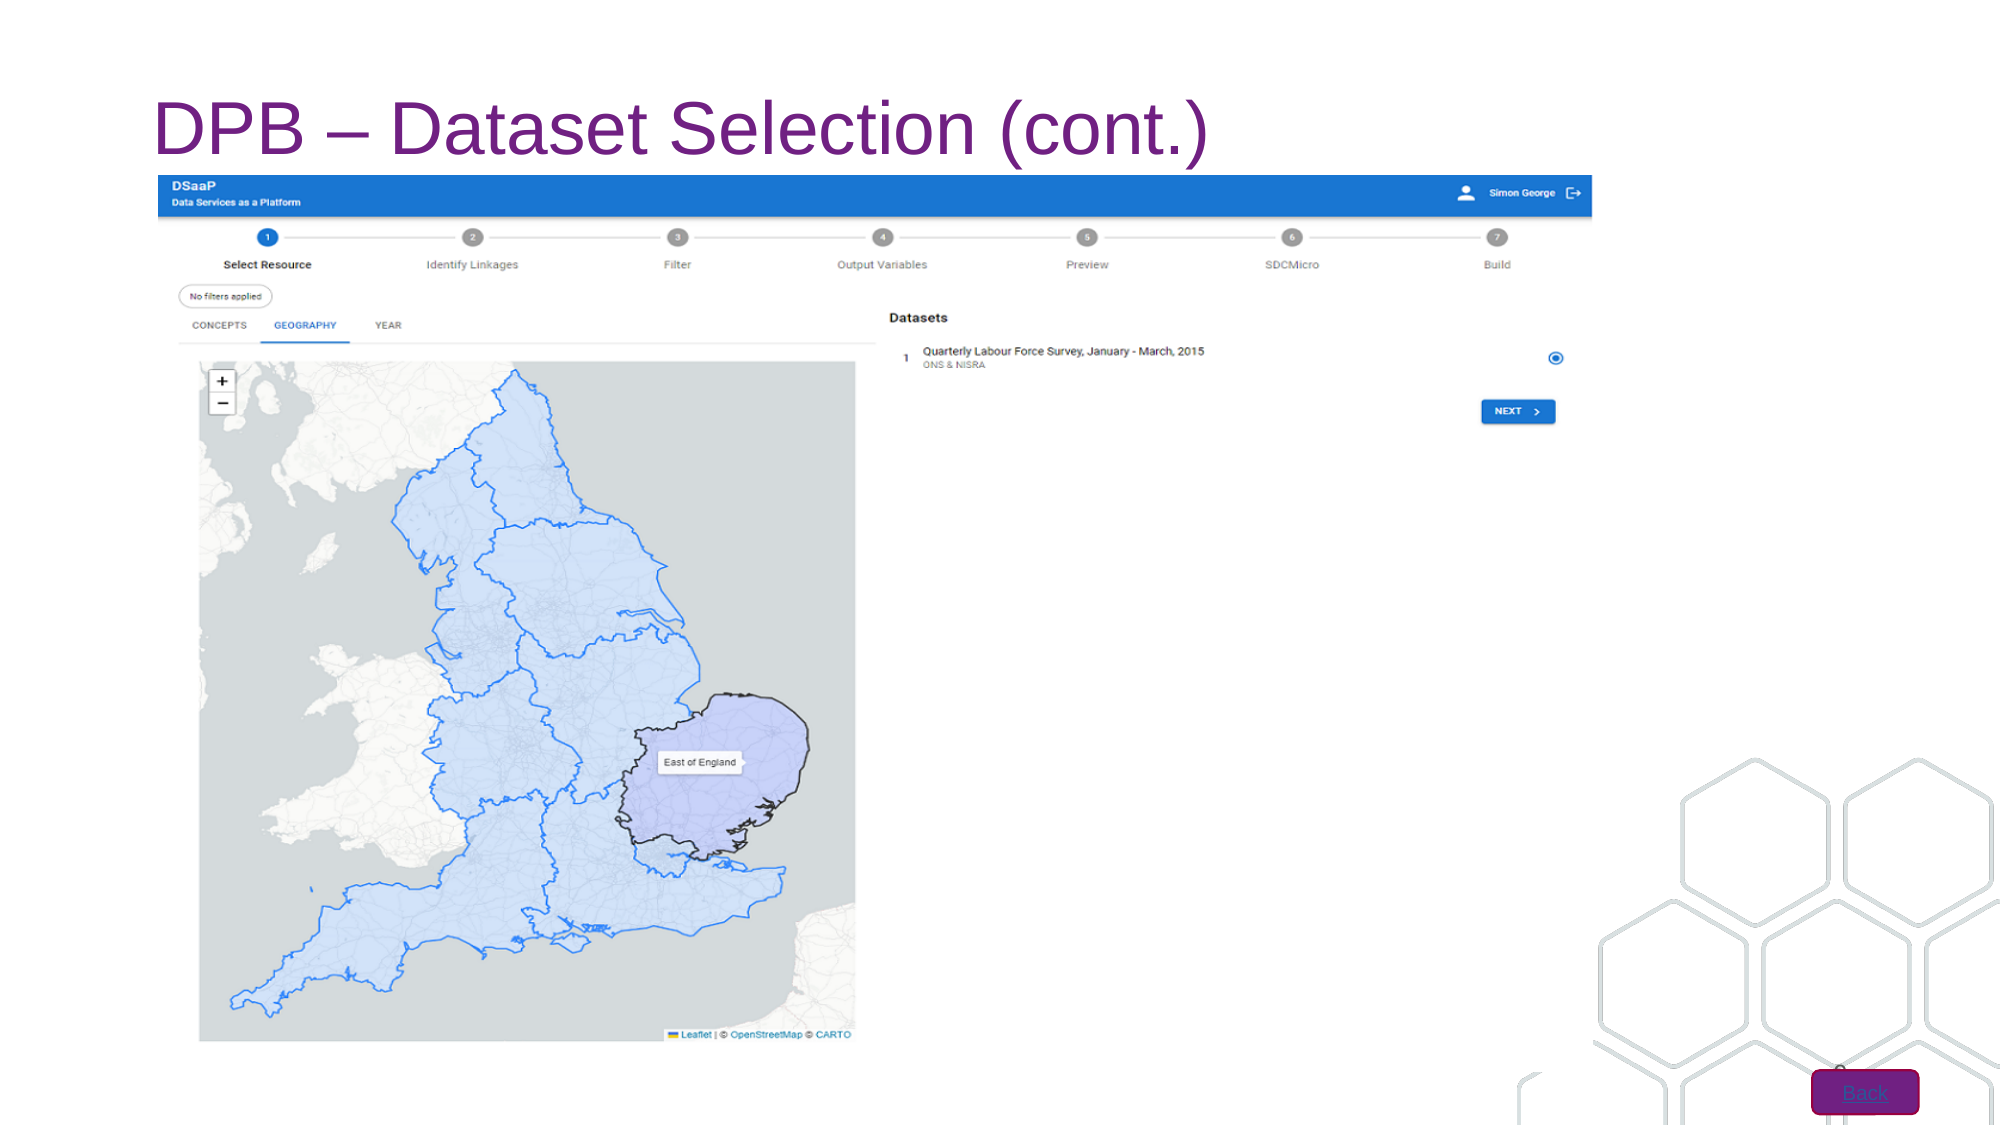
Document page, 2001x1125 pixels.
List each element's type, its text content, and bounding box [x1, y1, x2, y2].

text_box Back [1811, 1069, 1920, 1116]
title DPB – Dataset Selection (cont.) [137, 85, 1775, 176]
slide_number 9 [1412, 1042, 1863, 1103]
picture [158, 175, 2000, 1125]
